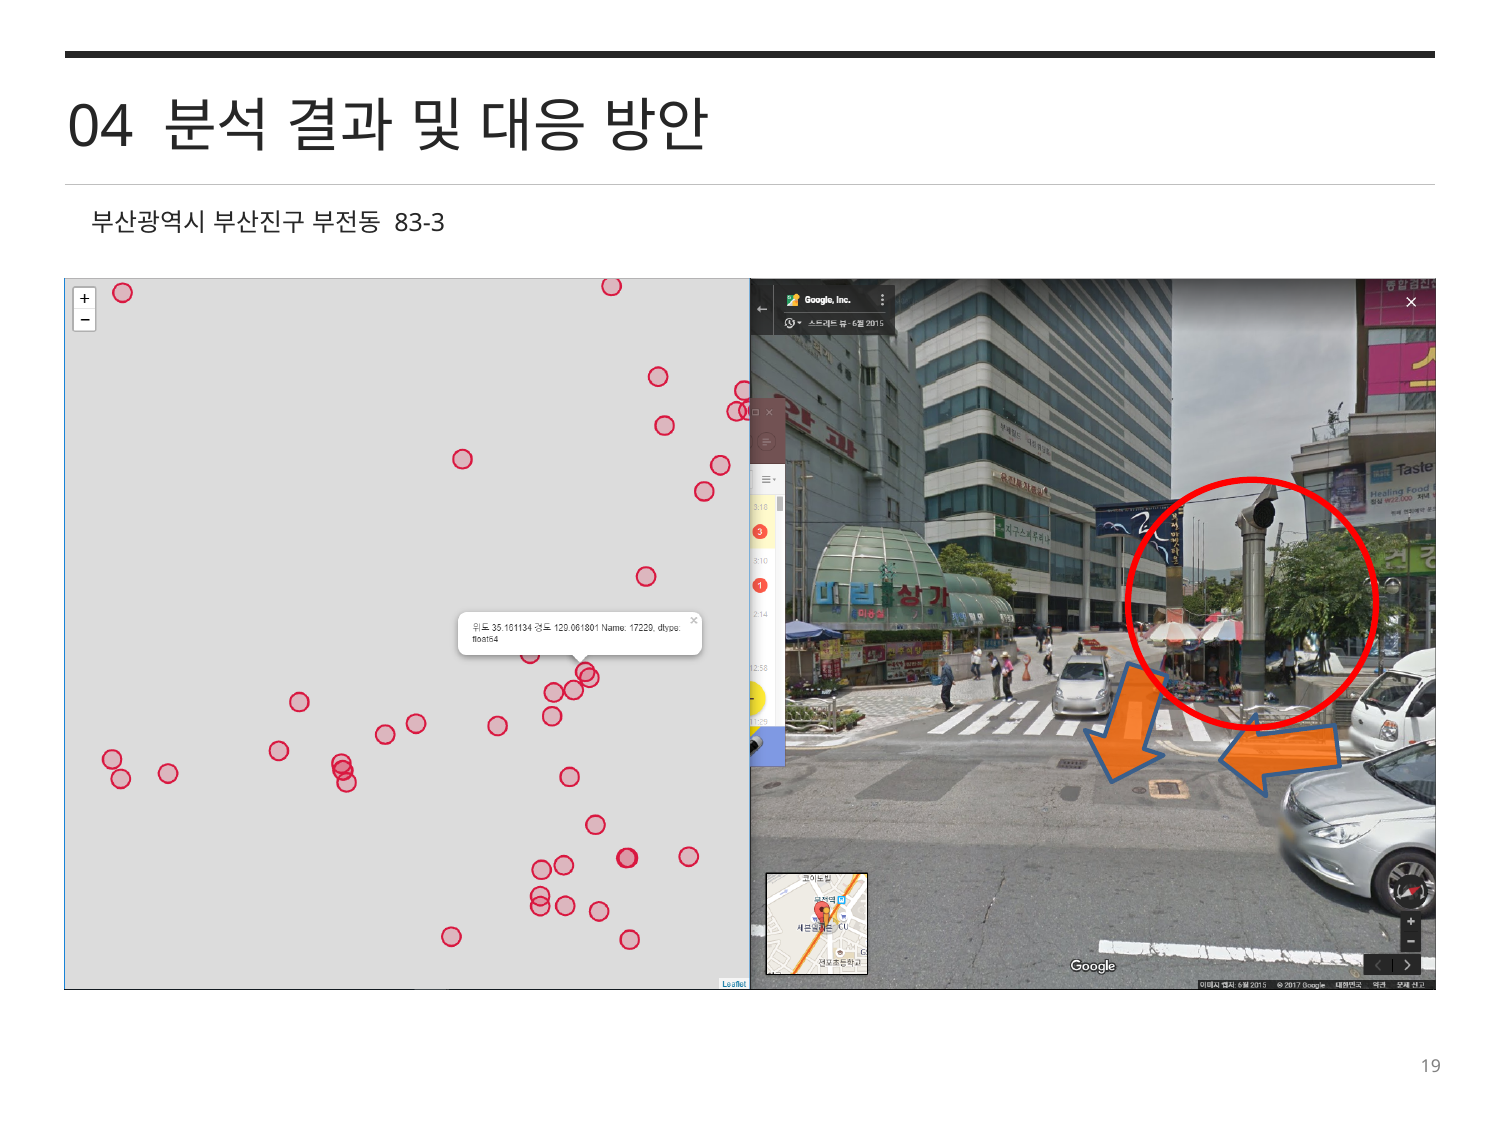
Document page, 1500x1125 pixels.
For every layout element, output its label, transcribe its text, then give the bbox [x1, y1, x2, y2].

text_box 부산광역시 부산진구 부전동 83-3 [76, 195, 1211, 244]
text_box 04 분석 결과 및 대응 방안 [53, 80, 1187, 166]
picture [64, 278, 1436, 990]
